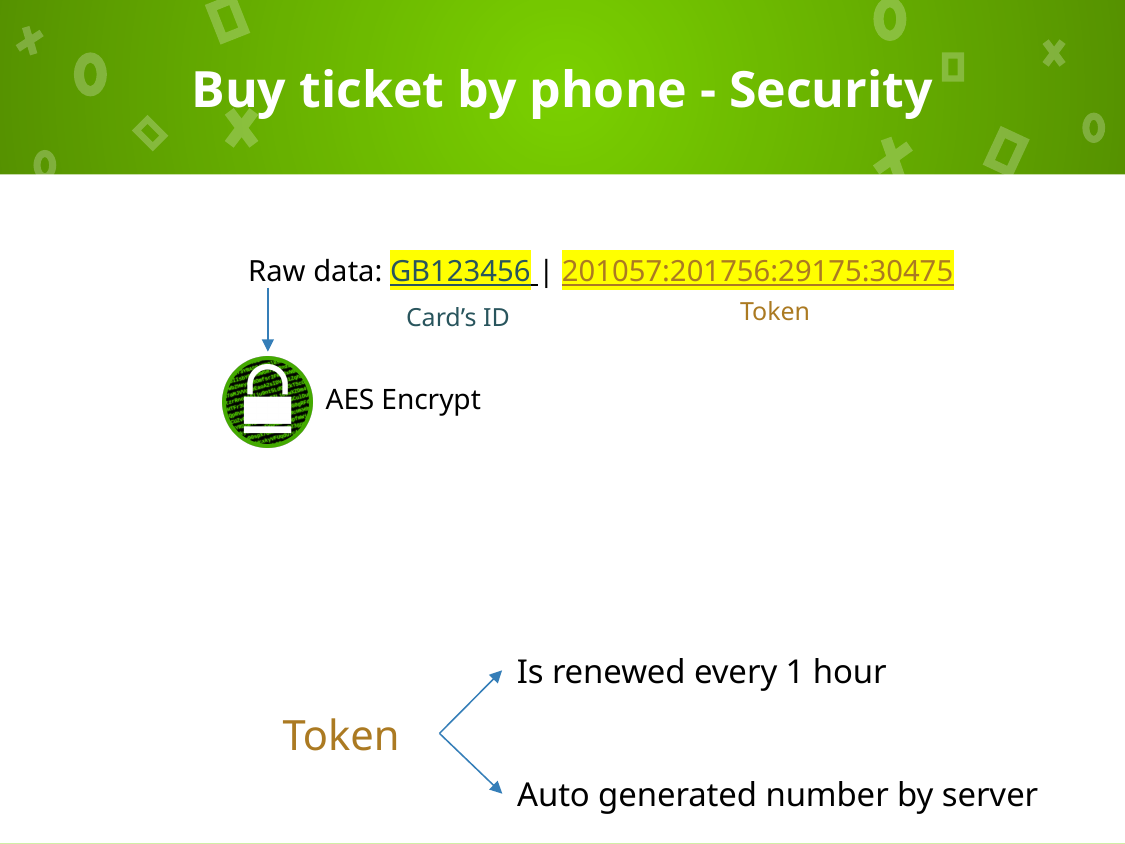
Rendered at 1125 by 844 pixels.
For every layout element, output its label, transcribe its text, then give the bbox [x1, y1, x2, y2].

text_box Token [267, 701, 434, 766]
text_box Auto generated number by server [502, 766, 1069, 821]
text_box Raw data: GB123456 | 201057:201756:29175:30475 [233, 245, 1040, 295]
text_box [439, 733, 503, 795]
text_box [439, 670, 503, 733]
text_box Is renewed every 1 hour [502, 643, 988, 698]
text_box Token [725, 287, 984, 333]
text_box Card’s ID [391, 294, 544, 339]
title Buy ticket by phone - Security [56, 0, 1069, 175]
picture [222, 356, 314, 448]
text_box AES Encrypt [318, 373, 544, 423]
